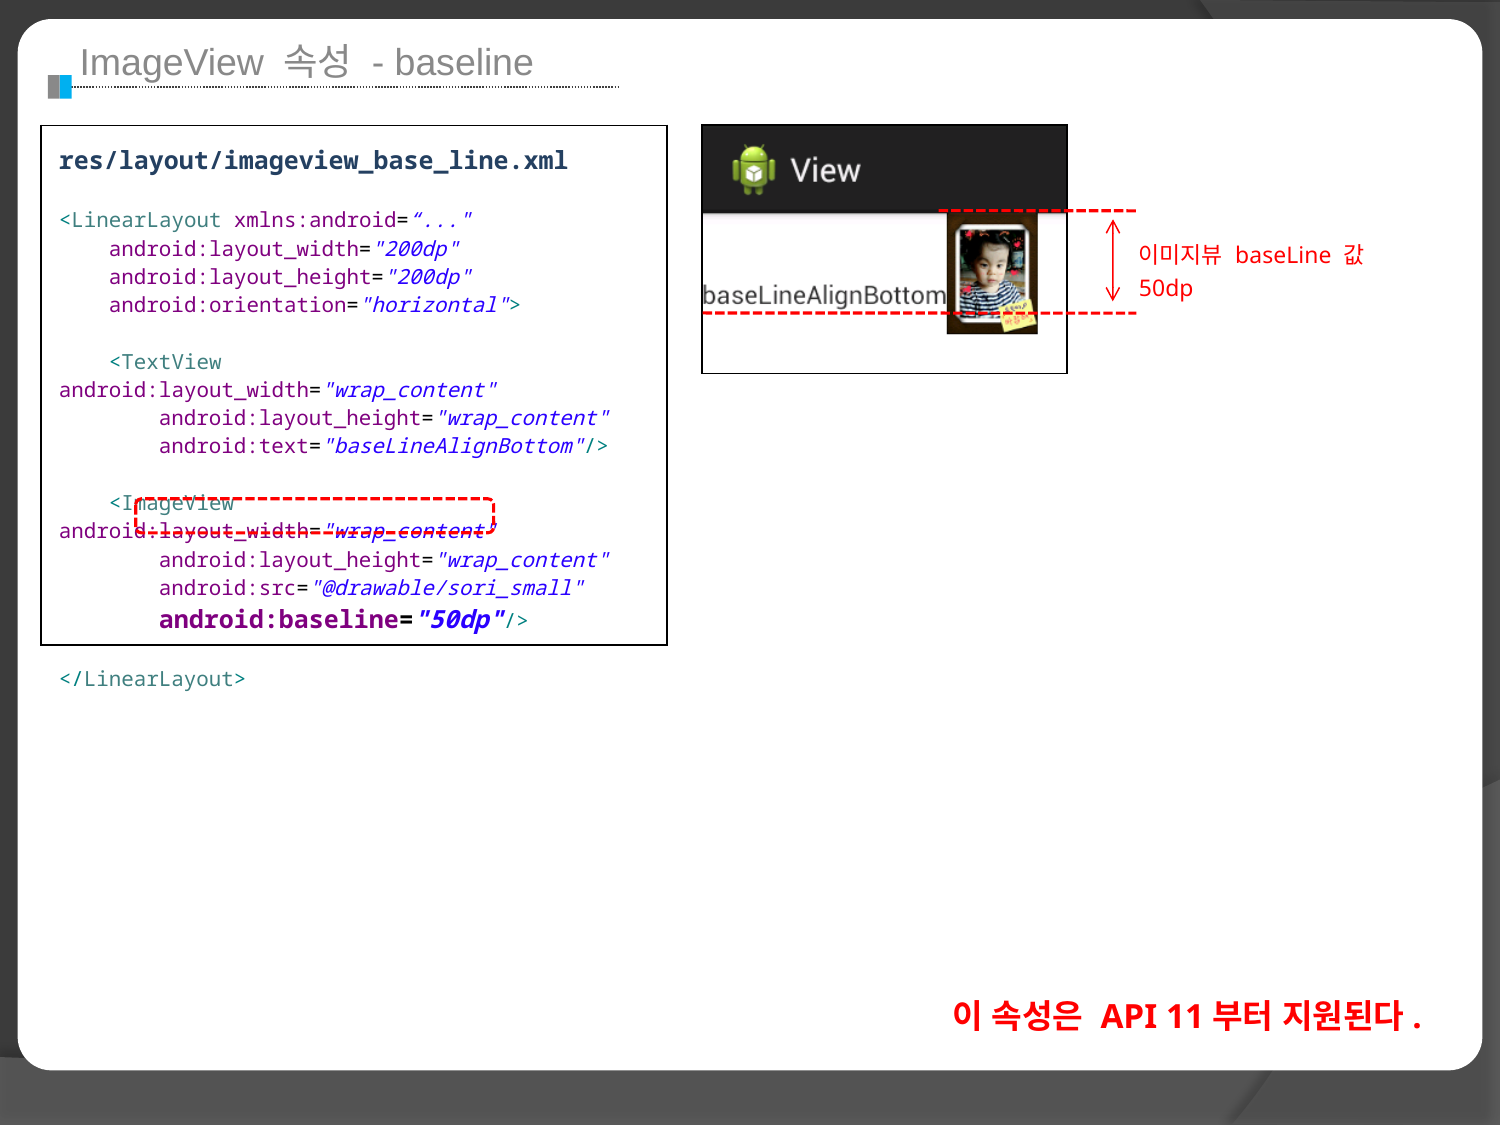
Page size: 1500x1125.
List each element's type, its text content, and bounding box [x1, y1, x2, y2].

picture [702, 125, 1067, 202]
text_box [47, 74, 621, 99]
text_box [134, 497, 496, 535]
text_box 이 속성은 API 11부터 지원된다. [937, 987, 1446, 1043]
picture [702, 322, 1067, 374]
table_cell [64, 66, 629, 91]
table_header res/layout/imageview_base_line.xml <LinearLayout xmlns:android=“..." android:layout_width="200dp" android:layout_height="200dp" android:orientation="horizontal"> <TextView android:layout_width="wrap_content" android:layout_height="wrap_content" android:text="baseLineAlignBottom"/> <ImageView android:layout_width="wrap_content" android:layout_height="wrap_content" android:src="@drawable/sori_small" android:baseline="50dp"/> </LinearLayout> [42, 126, 666, 644]
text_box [702, 210, 1379, 314]
text_box ImageView 속성 - baseline [64, 30, 1069, 91]
